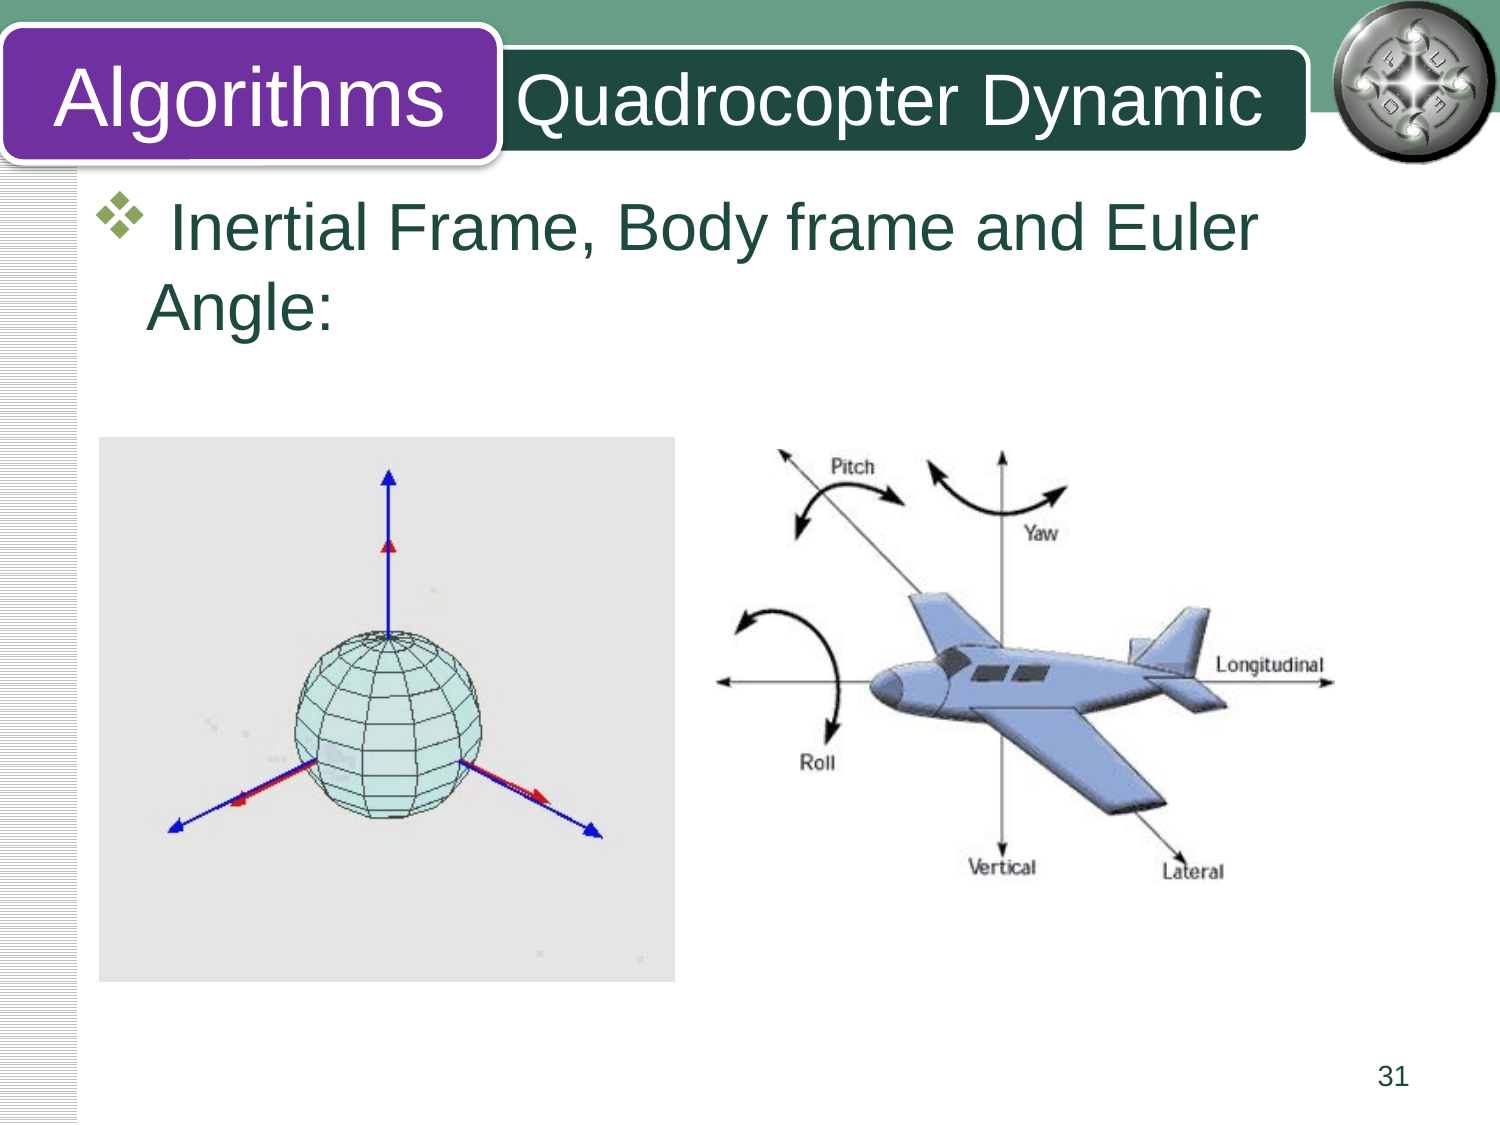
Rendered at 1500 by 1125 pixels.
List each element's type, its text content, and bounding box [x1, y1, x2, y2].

list Inertial Frame, Body frame and Euler Angle: [74, 176, 1426, 1001]
title Quadrocopter Dynamic [508, 49, 1307, 143]
picture [99, 437, 676, 982]
picture [715, 449, 1335, 884]
text_box Algorithms [0, 21, 504, 166]
slide_number 31 [1074, 1049, 1426, 1103]
picture [1312, 0, 1500, 201]
